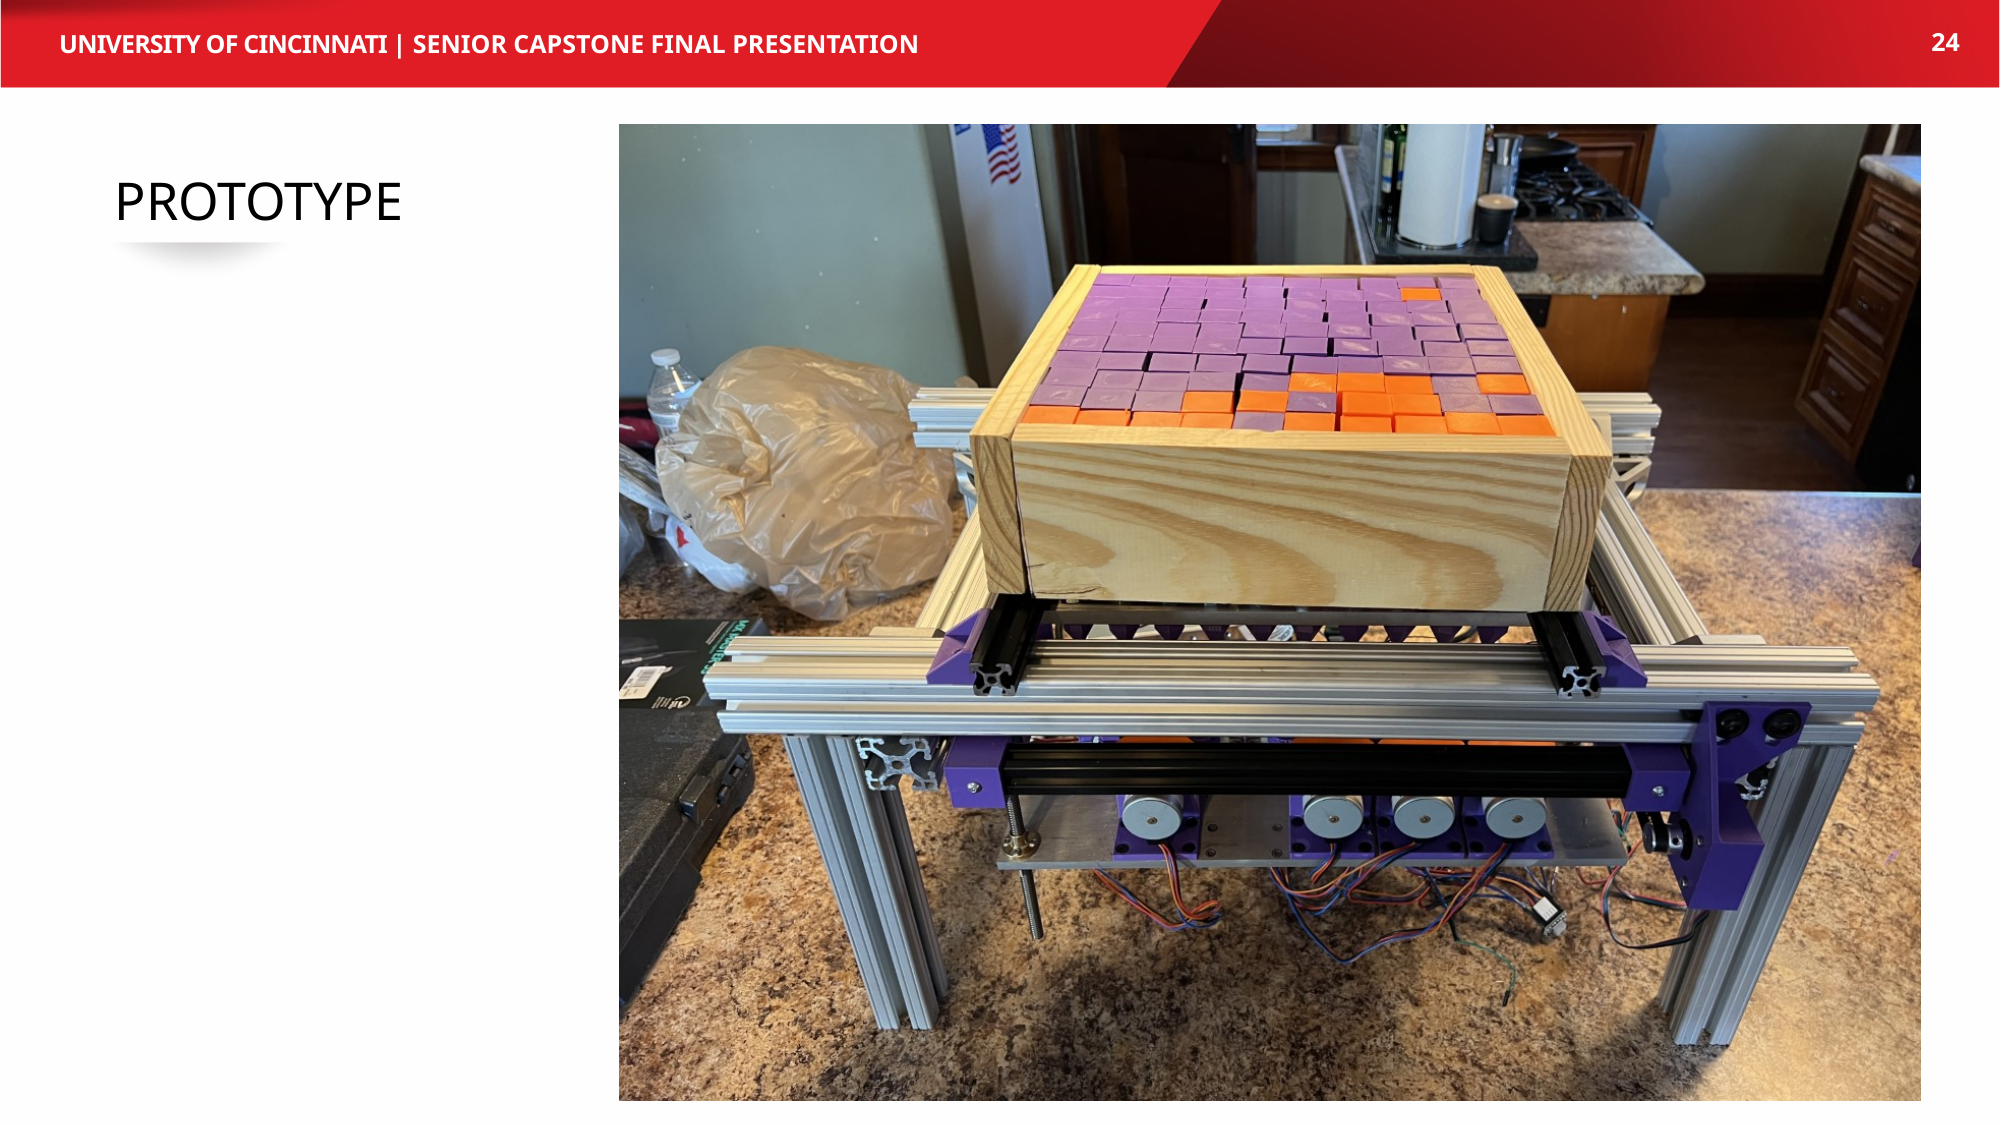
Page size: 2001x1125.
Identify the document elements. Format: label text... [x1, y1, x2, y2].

list Senior capstone final presentation [397, 0, 998, 88]
picture [0, 0, 2000, 1125]
slide_number 24 [1899, 0, 1975, 88]
title Prototype [99, 125, 619, 275]
